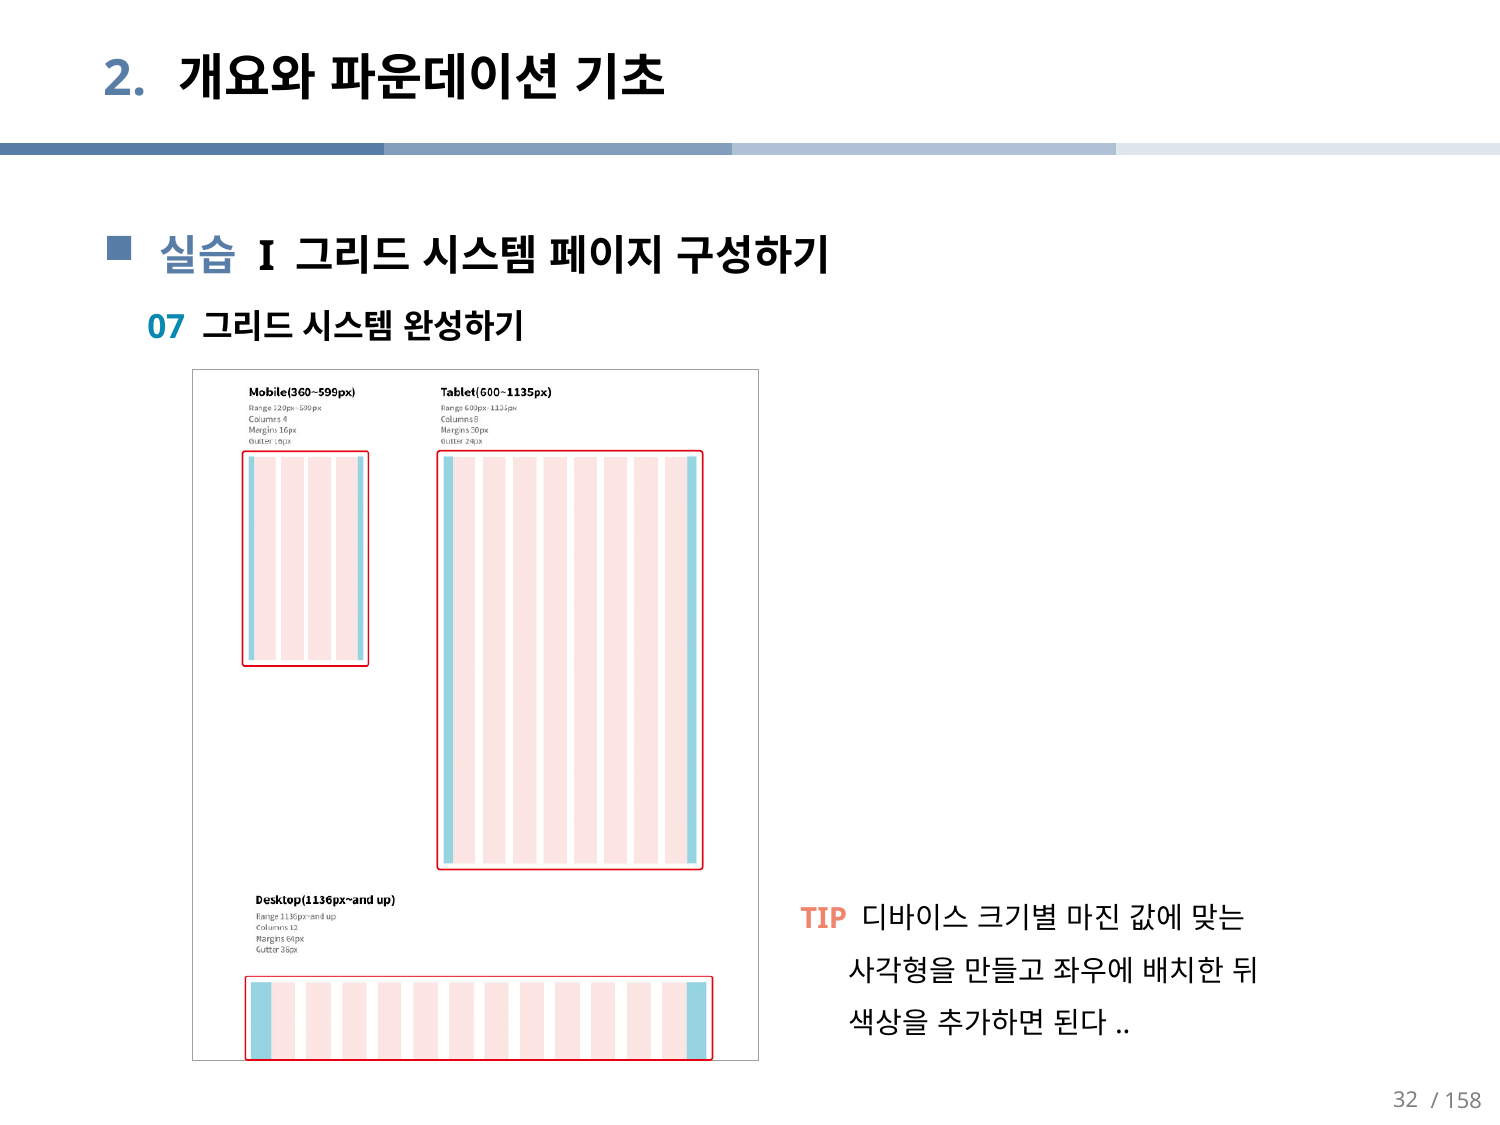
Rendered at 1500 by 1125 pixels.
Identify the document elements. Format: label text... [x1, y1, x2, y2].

title 개요와 파운데이션 기초 [88, 30, 1211, 121]
picture [182, 361, 768, 1071]
text_box TIP 디바이스 크기별 마진 값에 맞는 사각형을 만들고 좌우에 배치한 뒤 색상을 추가하면 된다.. [785, 869, 1500, 1125]
list 실습 I 그리드 시스템 페이지 구성하기 07 그리드 시스템 완성하기 [88, 196, 1436, 1083]
